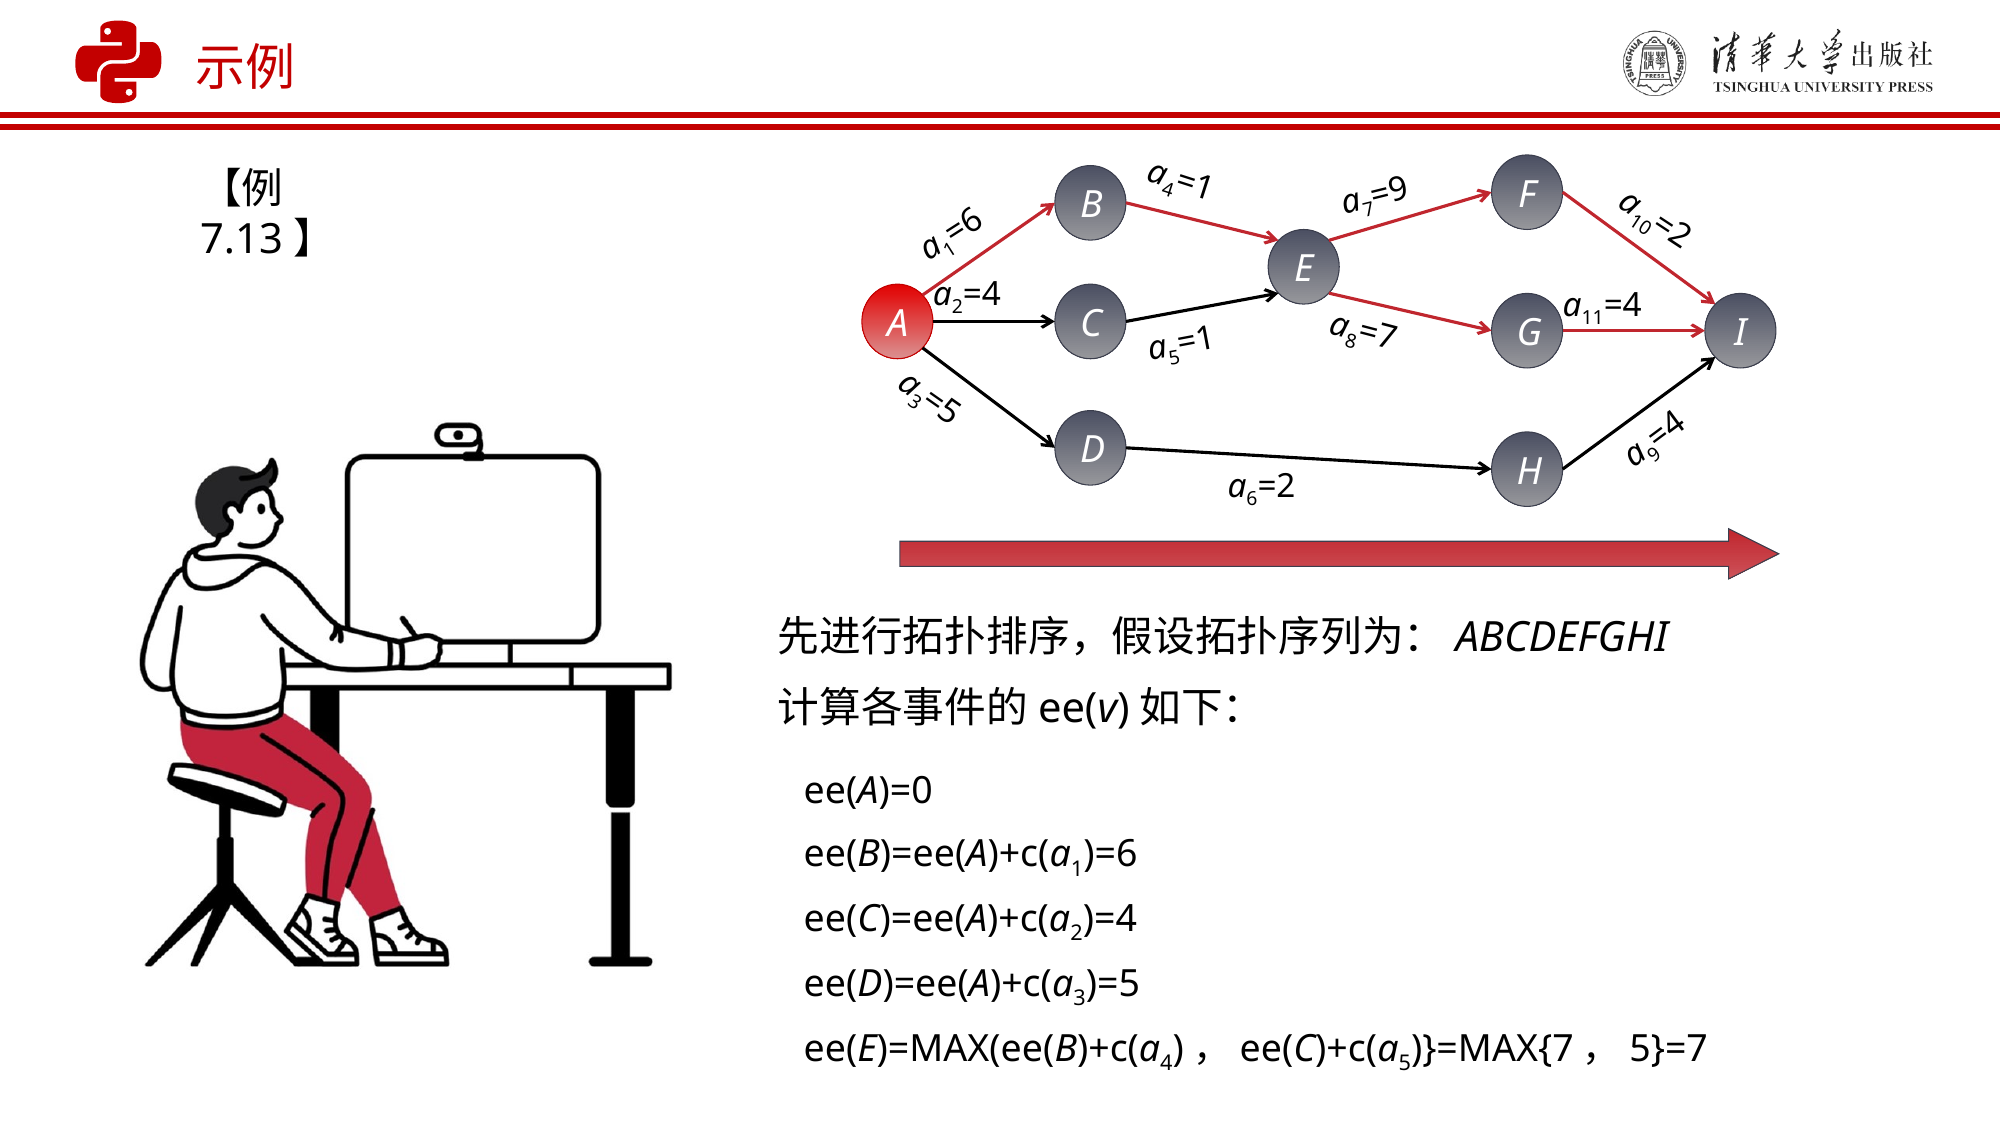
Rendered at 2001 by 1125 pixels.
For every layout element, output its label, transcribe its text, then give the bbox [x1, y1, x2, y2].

text_box 先进行拓扑排序，假设拓扑序列为：ABCDEFGHI 计算各事件的ee(v)如下： [762, 602, 1876, 738]
picture [104, 356, 717, 995]
text_box 示例 [180, 27, 311, 103]
text_box [899, 527, 1780, 580]
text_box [861, 154, 1776, 507]
text_box 【例7.13】 [185, 154, 420, 270]
text_box ee(A)=0 ee(B)=ee(A)+c(a1)=6 ee(C)=ee(A)+c(a2)=4 ee(D)=ee(A)+c(a3)=5 ee(E)=MAX(ee(B)+c(a4)，ee(C)+c(a5)}=MAX{7，5}=7 [767, 752, 1876, 1089]
